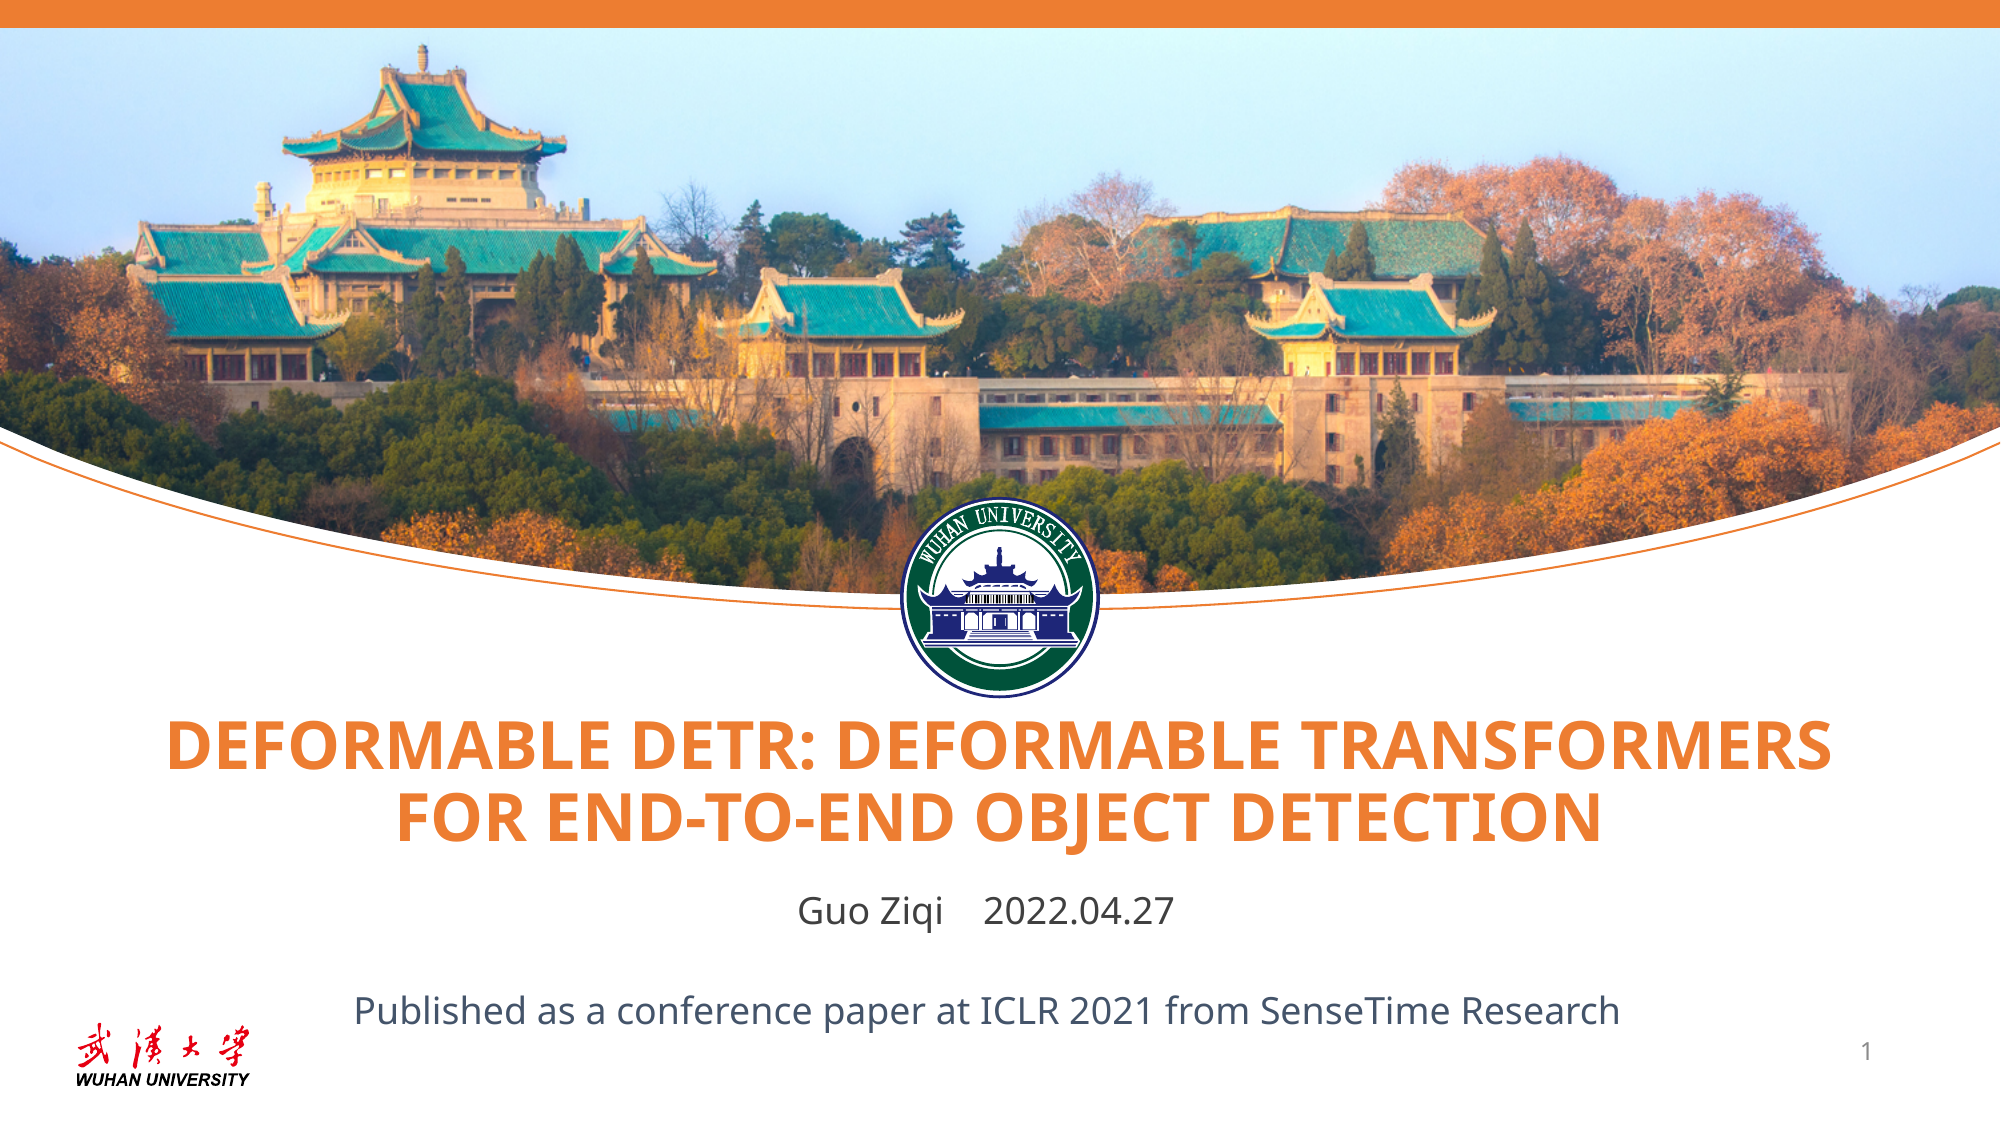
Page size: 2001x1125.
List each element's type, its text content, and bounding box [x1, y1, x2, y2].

text_box DEFORMABLE DETR: DEFORMABLE TRANSFORMERS FOR END-TO-END OBJECT DETECTION [131, 710, 1868, 857]
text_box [899, 496, 1100, 699]
picture [0, 0, 2000, 596]
slide_number 1 [1412, 1022, 1889, 1083]
text_box Published as a conference paper at ICLR 2021 from SenseTime Research [119, 970, 1857, 1054]
text_box Guo Ziqi 2022.04.27 [117, 864, 1855, 962]
